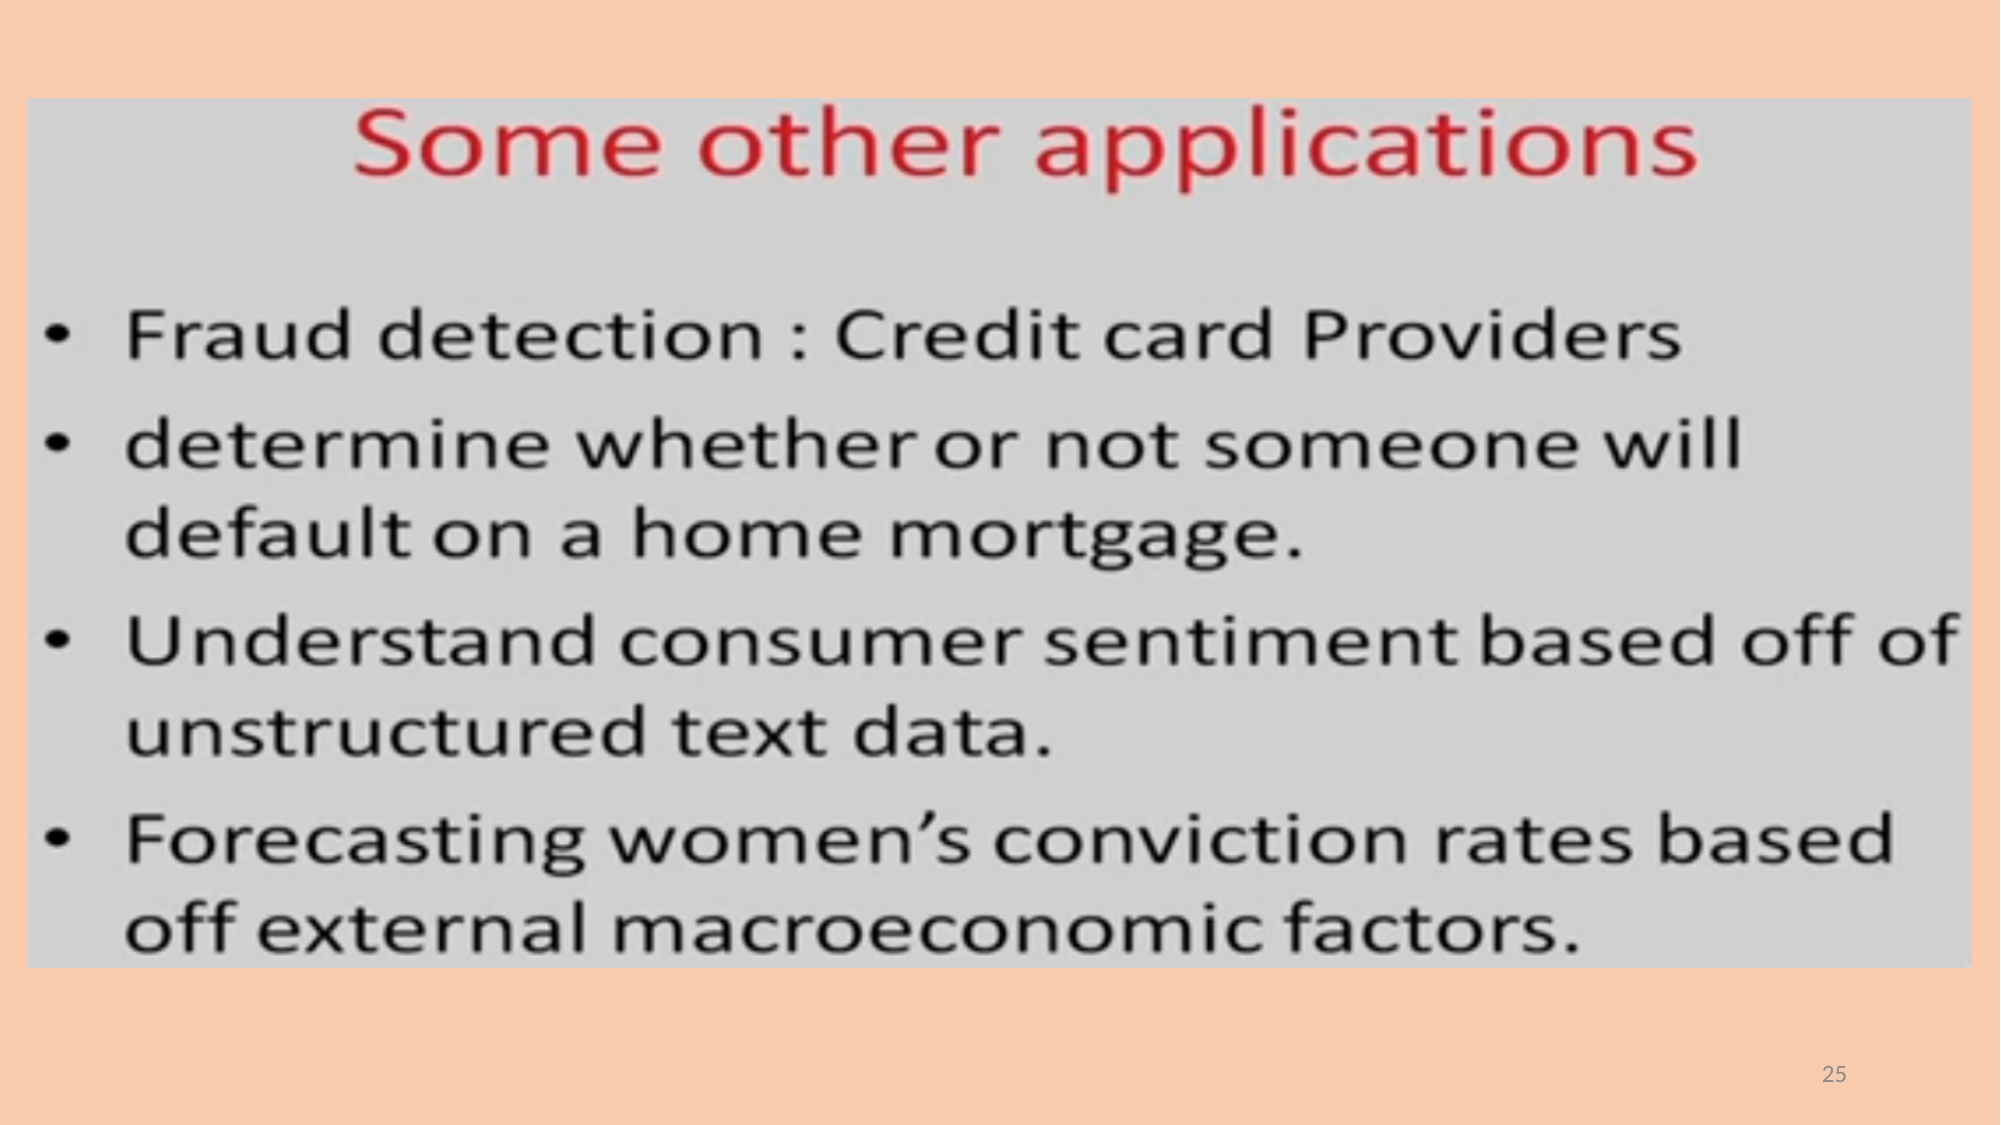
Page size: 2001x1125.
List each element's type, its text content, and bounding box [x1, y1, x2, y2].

picture [28, 98, 1972, 968]
slide_number 25 [1412, 1042, 1863, 1103]
